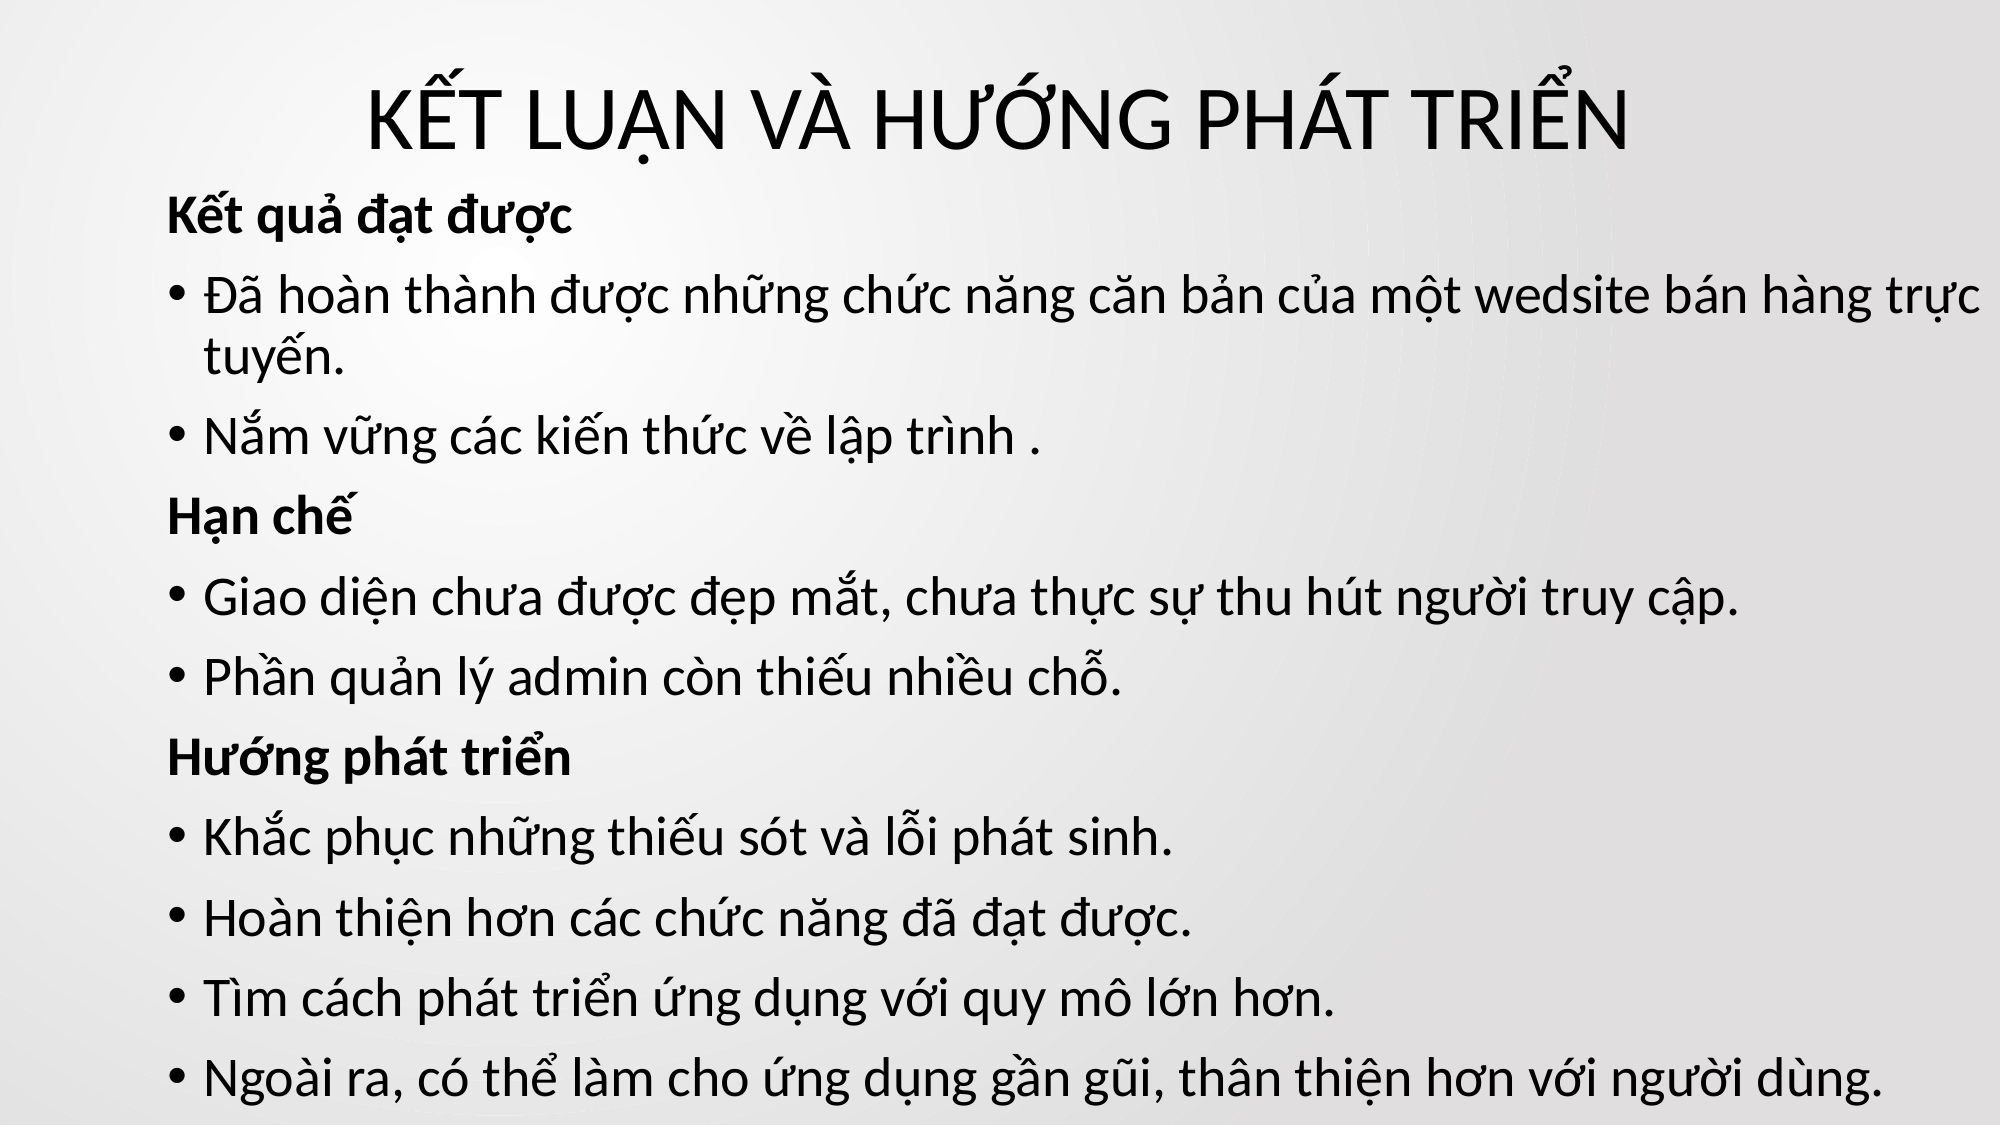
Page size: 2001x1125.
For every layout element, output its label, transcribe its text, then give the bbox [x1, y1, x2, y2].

list Kết quả đạt được Đã hoàn thành được những chức năng căn bản của một wedsite bán hàng trực tuyến. Nắm vững các kiến thức về lập trình . Hạn chế Giao diện chưa được đẹp mắt, chưa thực sự thu hút người truy cập. Phần quản lý admin còn thiếu nhiều chỗ. Hướng phát triển Khắc phục những thiếu sót và lỗi phát sinh. Hoàn thiện hơn các chức năng đã đạt được. Tìm cách phát triển ứng dụng với quy mô lớn hơn. Ngoài ra, có thể làm cho ứng dụng gần gũi, thân thiện hơn với người dùng. [152, 178, 2000, 1125]
title KẾT LUẬN VÀ HƯỚNG PHÁT TRIỂN [0, 0, 2000, 239]
